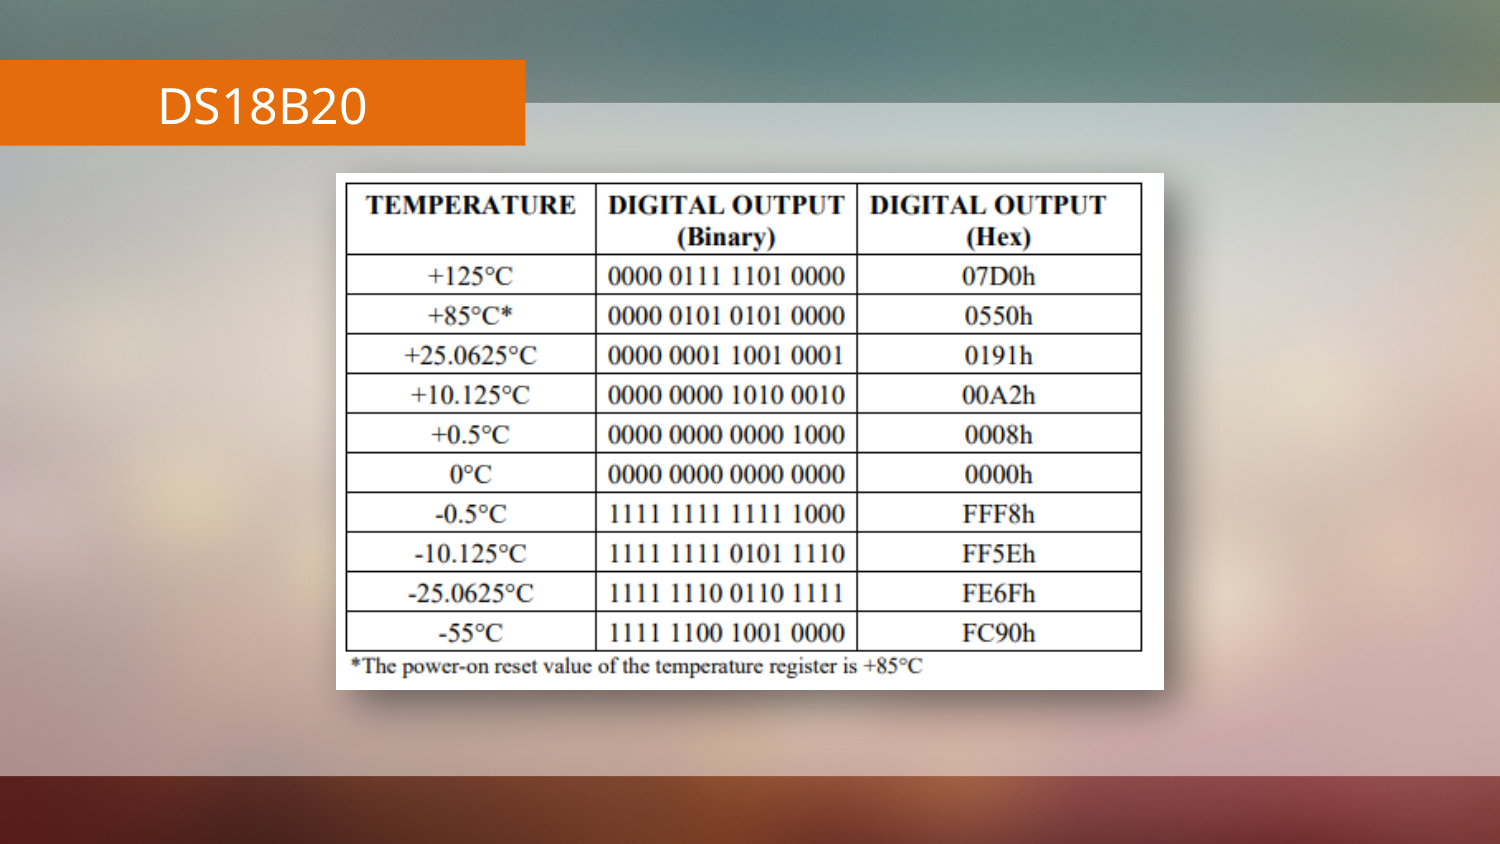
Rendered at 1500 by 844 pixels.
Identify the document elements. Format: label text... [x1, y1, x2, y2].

picture [336, 173, 1164, 691]
text_box DS18B20 [0, 67, 526, 143]
picture [0, 0, 1500, 102]
picture [0, 777, 1500, 844]
